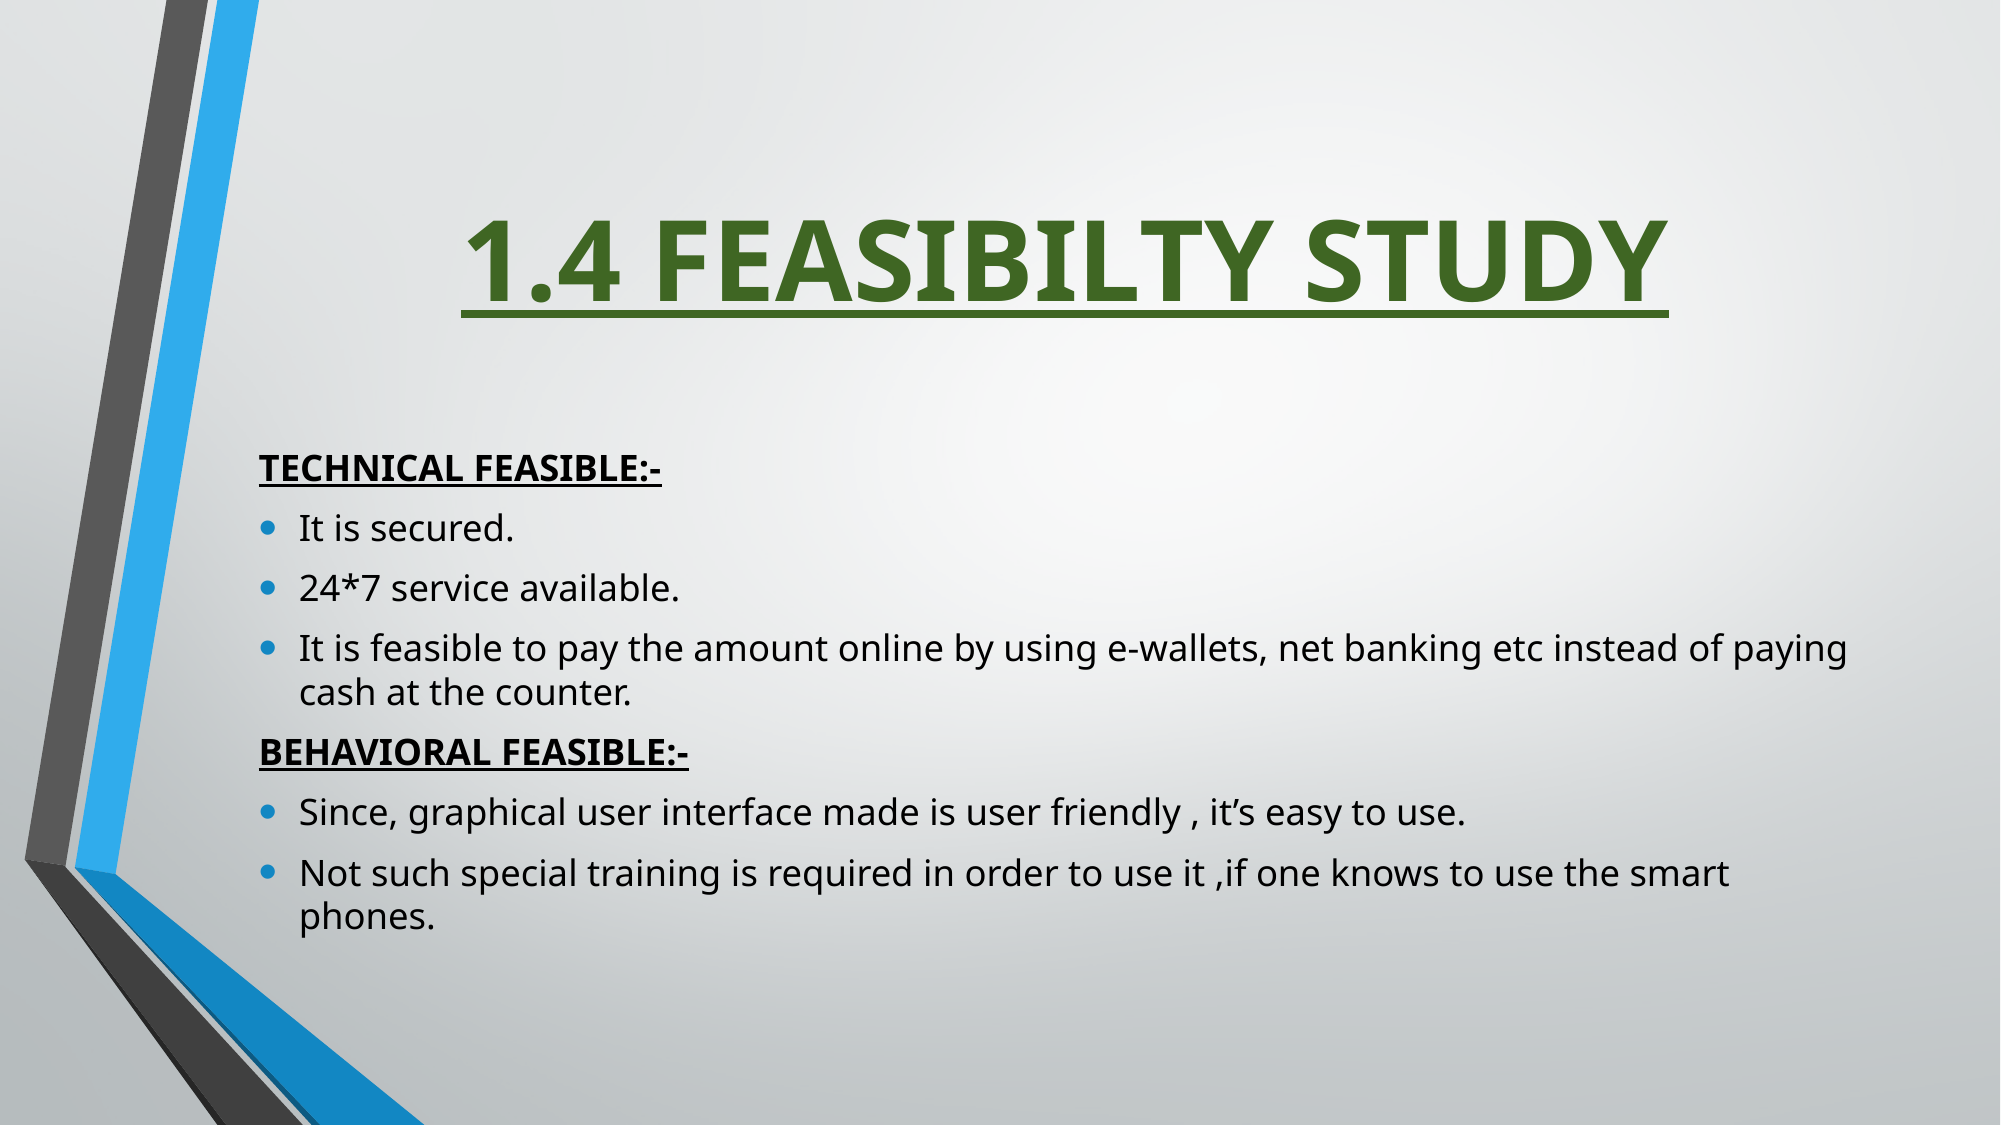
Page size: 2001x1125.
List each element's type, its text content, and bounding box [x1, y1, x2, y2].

title 1.4 FEASIBILTY STUDY [243, 112, 1887, 400]
list TECHNICAL FEASIBLE:- It is secured. 24*7 service available. It is feasible to pay the amount online by using e-wallets, net banking etc instead of paying cash at the counter. BEHAVIORAL FEASIBLE:- Since, graphical user interface made is user friendly , it’s easy to use. Not such special training is required in order to use it ,if one knows to use the smart phones. [243, 437, 1887, 950]
